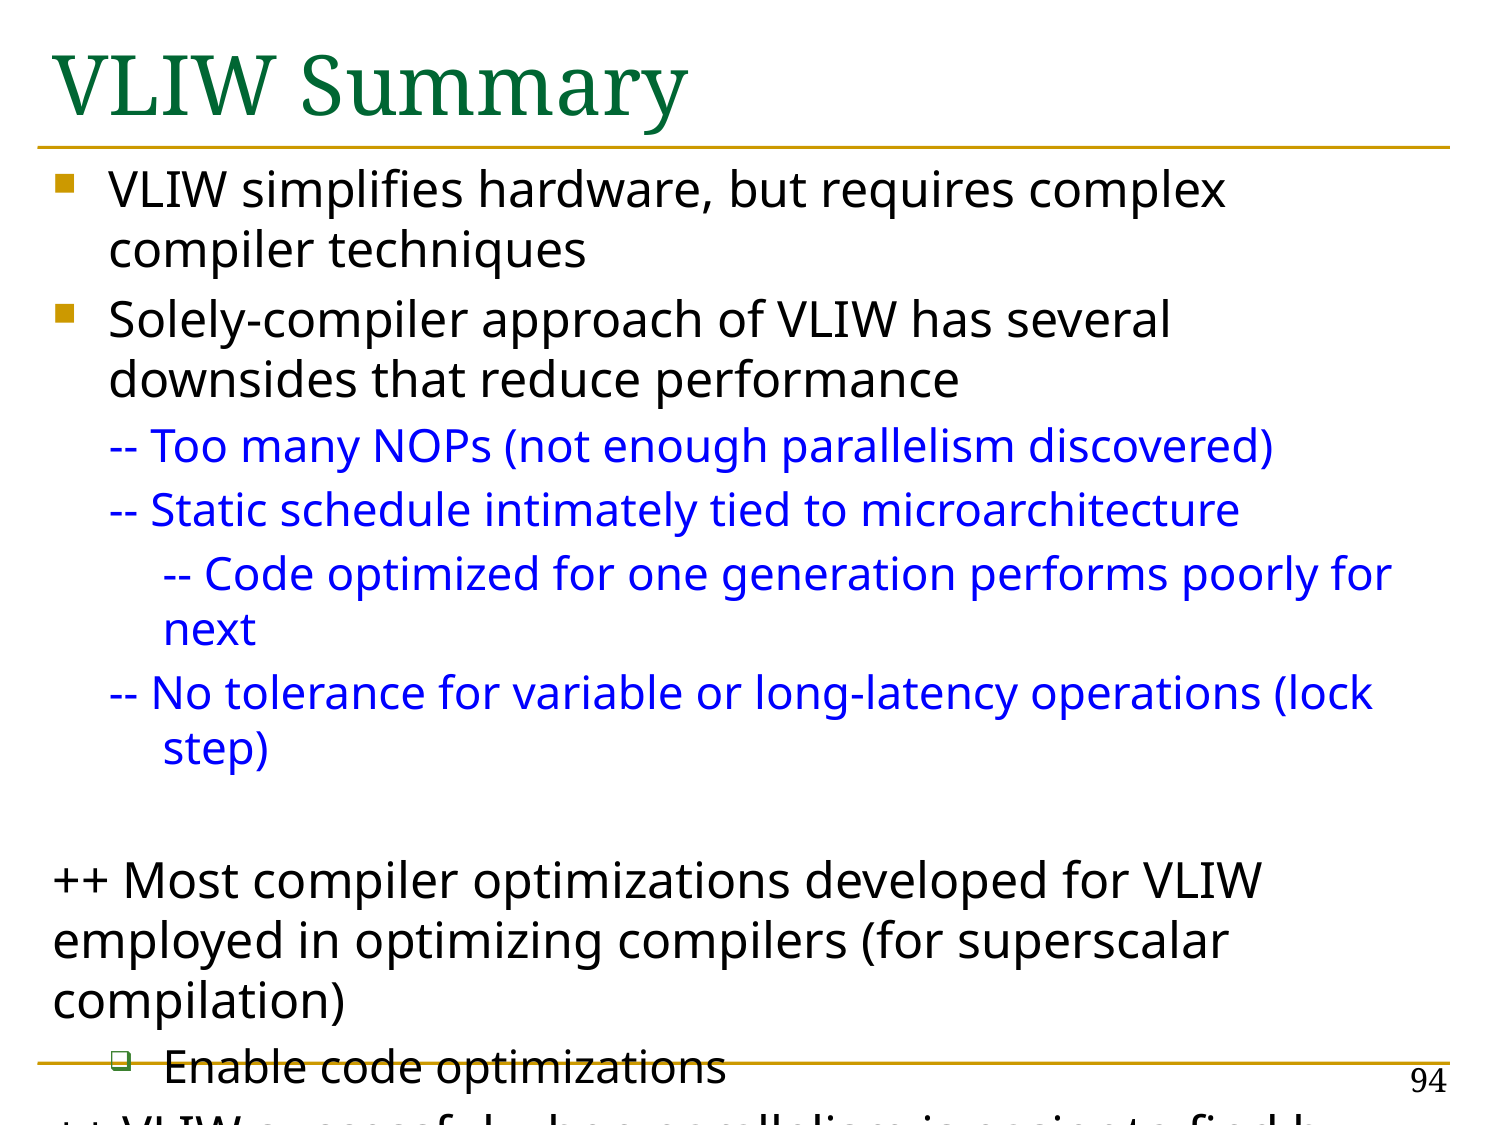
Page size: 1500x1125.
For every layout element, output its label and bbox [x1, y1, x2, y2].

list [37, 149, 1450, 1003]
title [37, 24, 1450, 149]
slide_number [1111, 1036, 1462, 1112]
